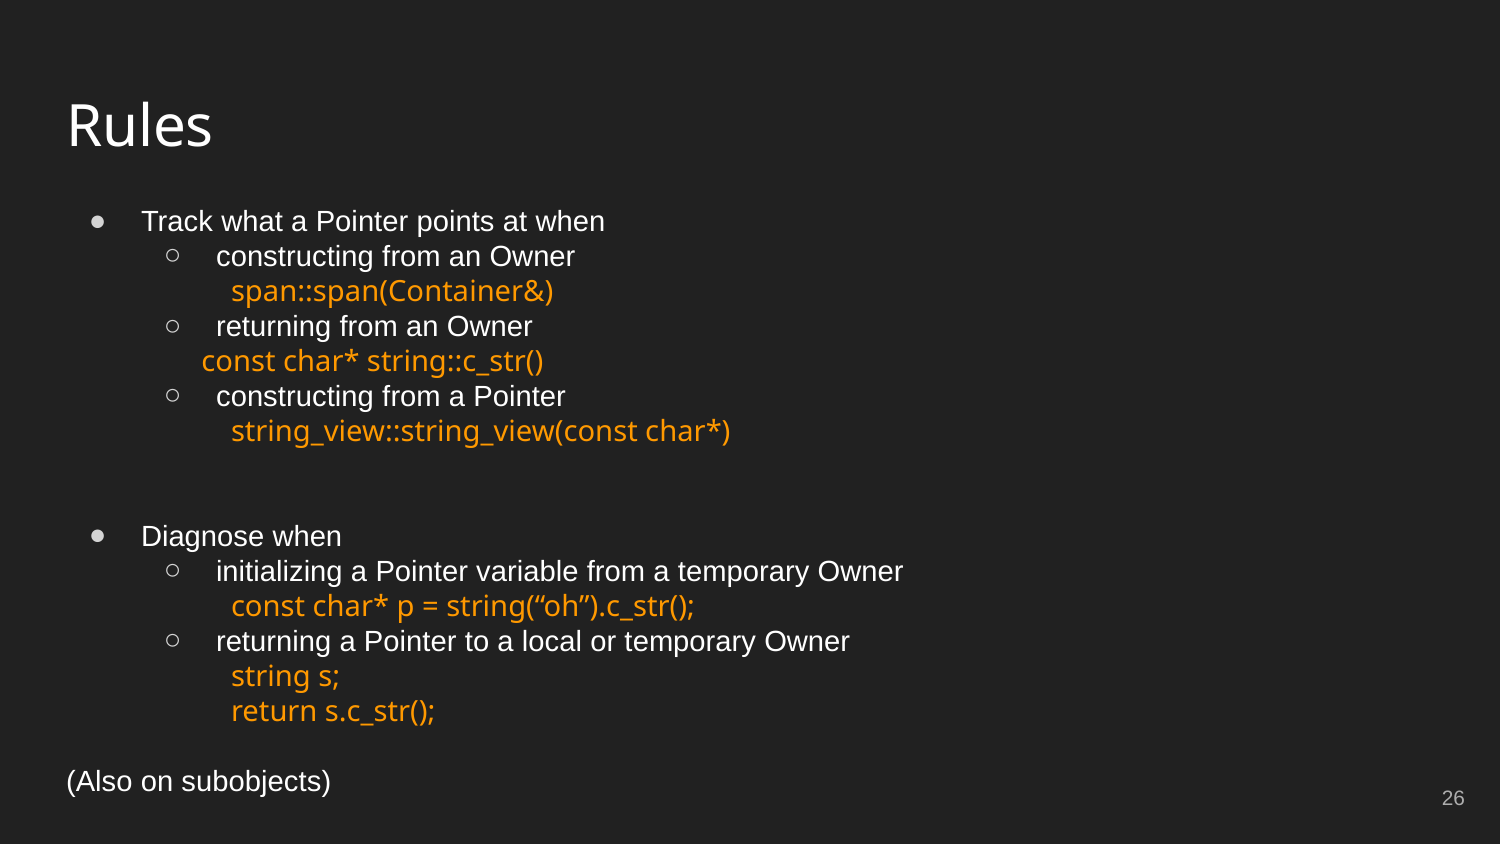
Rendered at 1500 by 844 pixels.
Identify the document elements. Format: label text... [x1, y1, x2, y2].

slide_number 26 [1389, 764, 1480, 830]
title Rules [51, 72, 1449, 167]
text_box Track what a Pointer points at when constructing from an Owner span::span(Container&) returning from an Owner const char* string::c_str() constructing from a Pointer string_view::string_view(const char*) Diagnose when initializing a Pointer variable from a temporary Owner const char* p = string(“oh”).c_str(); returning a Pointer to a local or temporary Owner string s; return s.c_str(); (Also on subobjects) [51, 187, 1171, 738]
